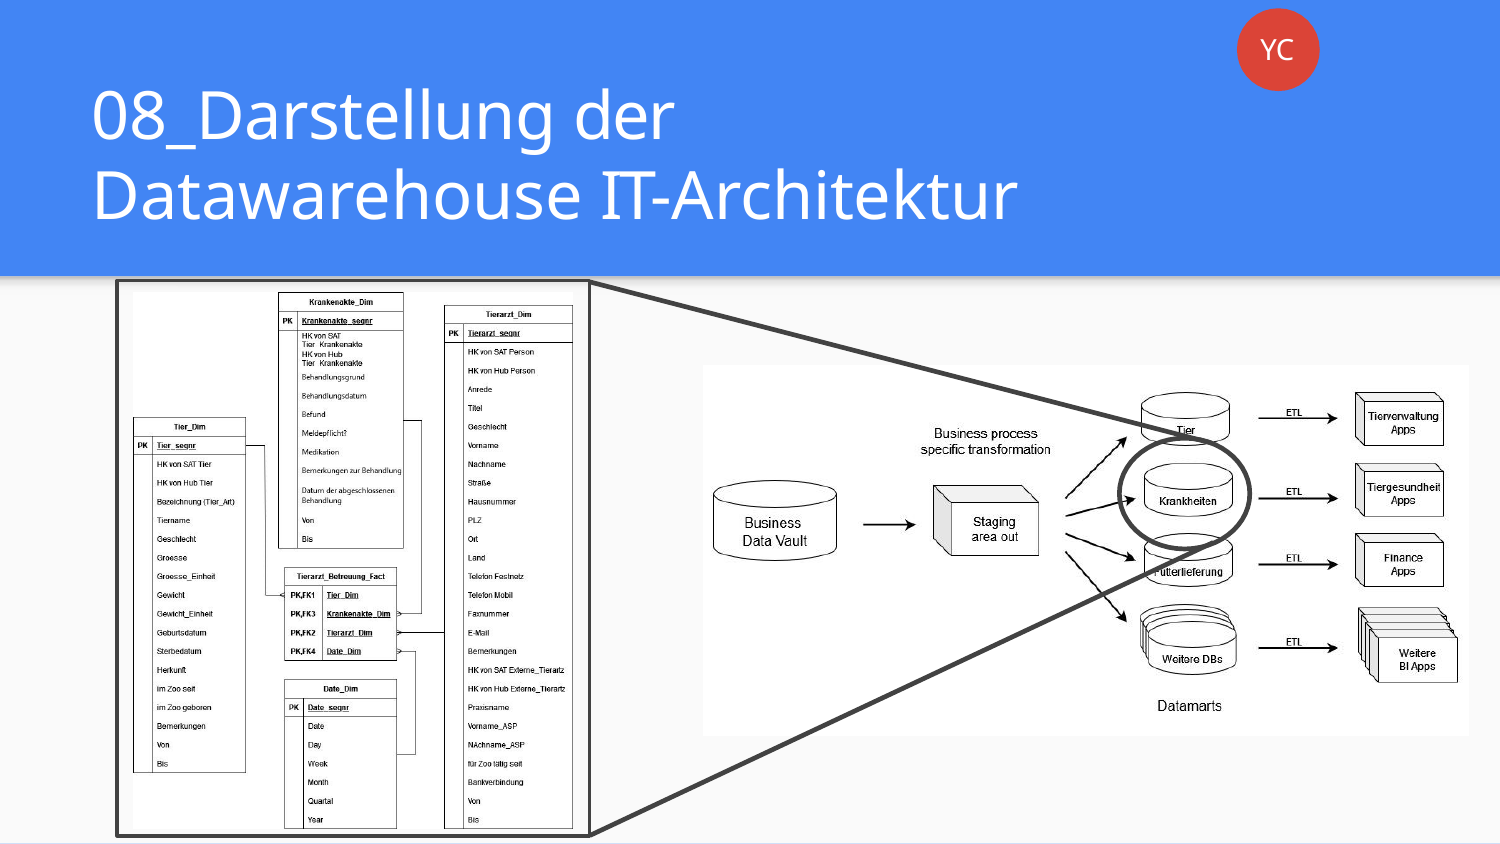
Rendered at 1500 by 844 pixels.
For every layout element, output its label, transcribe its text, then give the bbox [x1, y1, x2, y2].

title 08_Darstellung der Datawarehouse IT-Architektur [89, 68, 1127, 233]
text_box [1236, 8, 1320, 92]
text_box YC [1258, 29, 1299, 67]
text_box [0, 276, 1500, 844]
